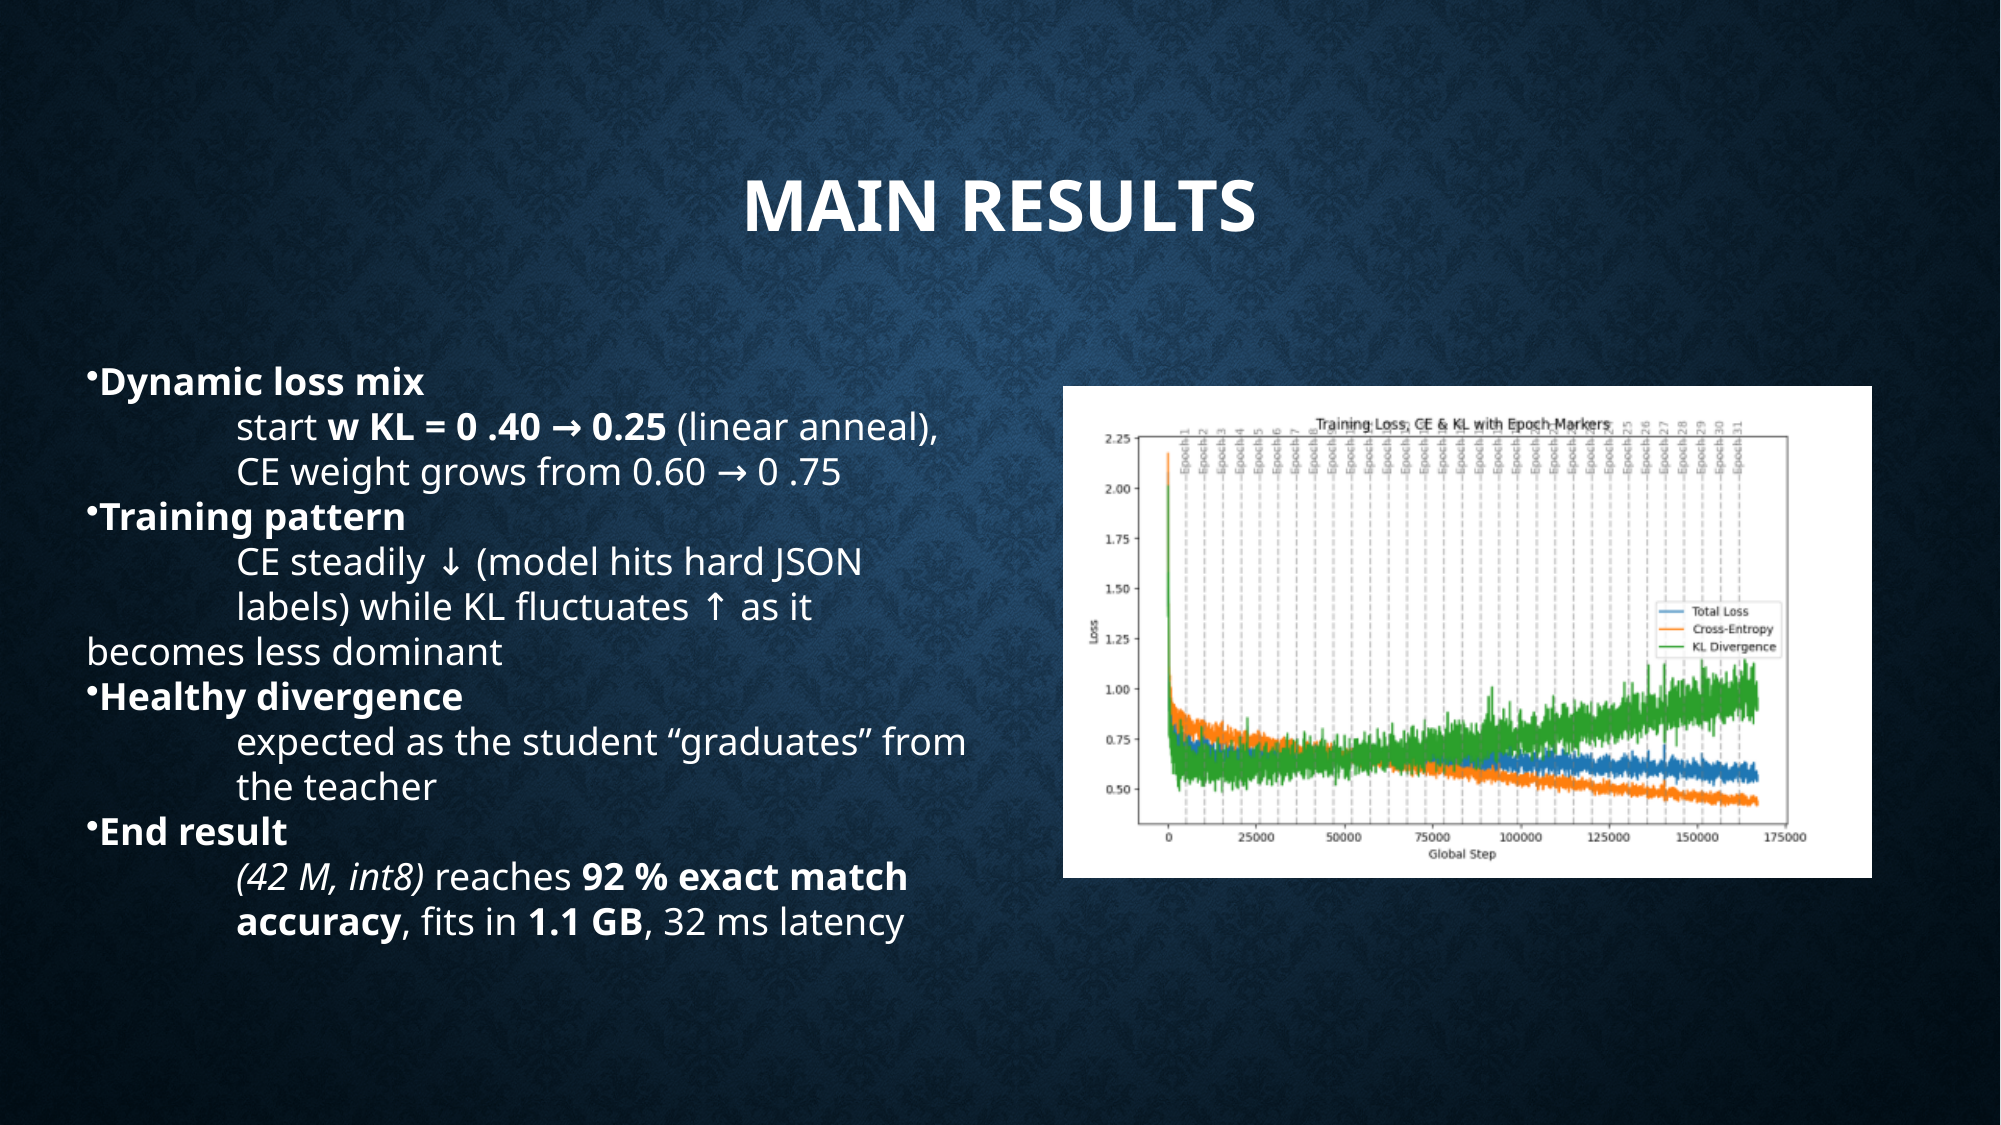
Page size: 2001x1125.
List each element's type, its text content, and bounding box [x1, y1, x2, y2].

picture [1062, 386, 1872, 878]
title Main Results [149, 99, 1849, 318]
list Dynamic loss mix start w KL = 0 .40 → 0.25 (linear anneal), CE weight grows from 0.60 → 0 .75 Training pattern CE steadily ↓ (model hits hard JSON labels) while KL fluctuates ↑ as it becomes less dominant Healthy divergence expected as the student “graduates” from the teacher End result (42 M, int8) reaches 92 % exact match accuracy, fits in 1.1 GB, 32 ms latency [71, 324, 995, 977]
